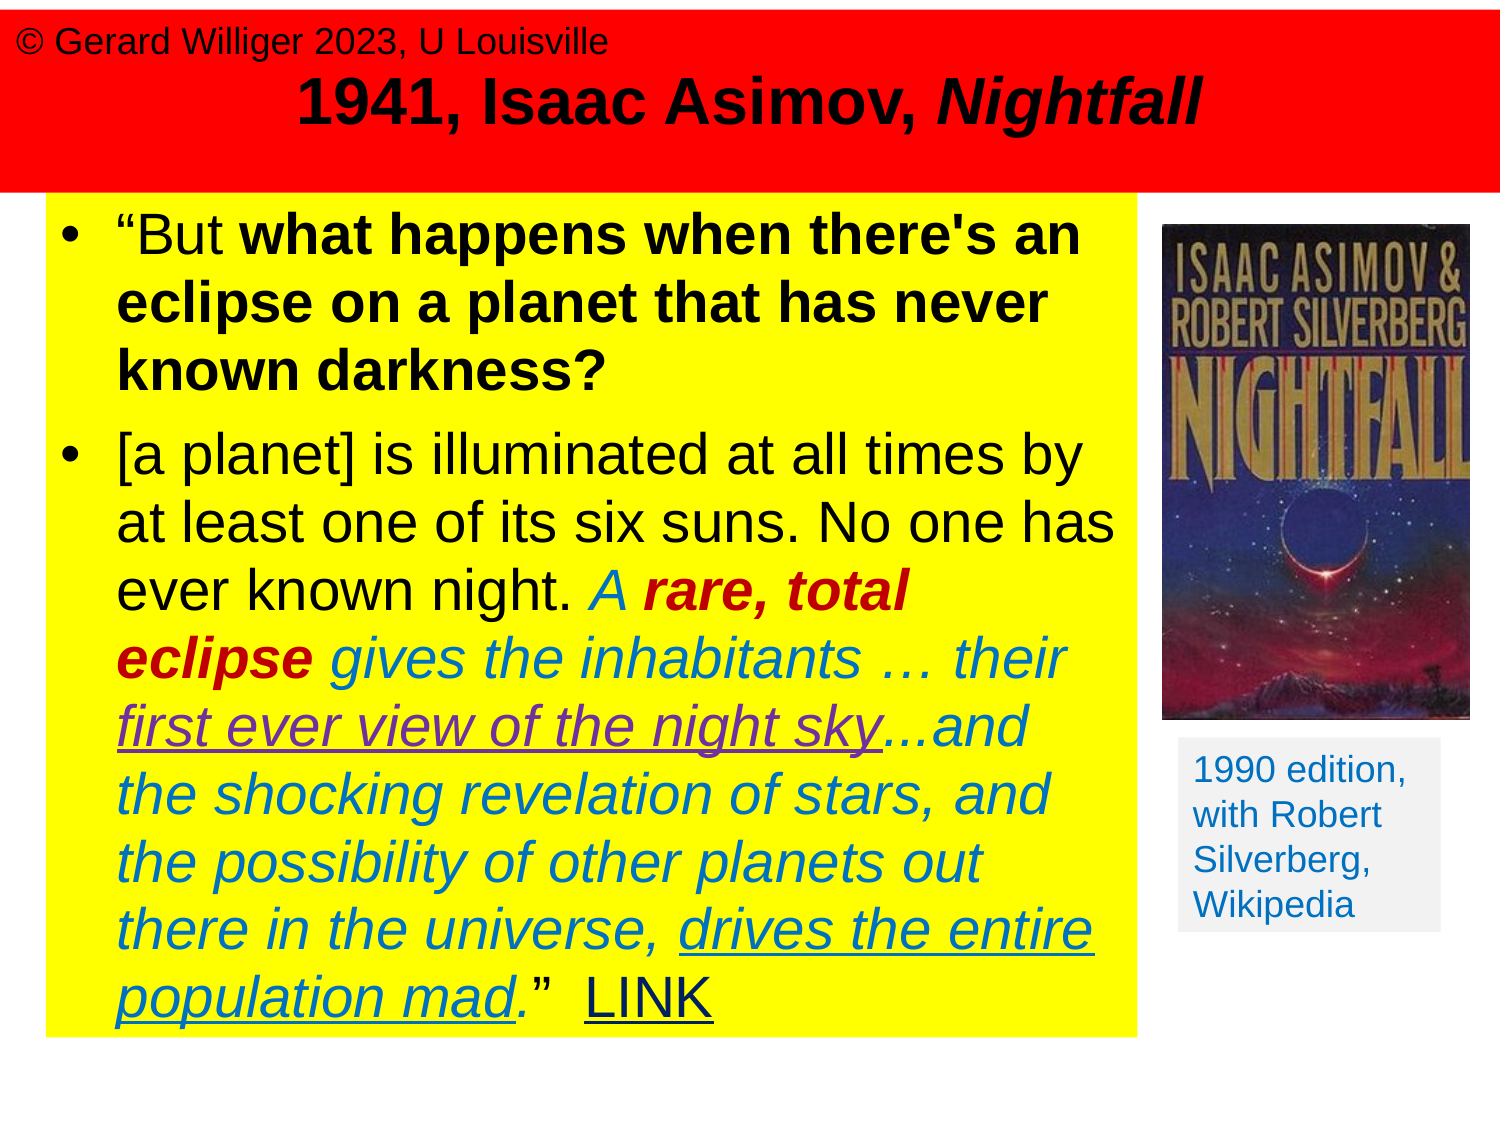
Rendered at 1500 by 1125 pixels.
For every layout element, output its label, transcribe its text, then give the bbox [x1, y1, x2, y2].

title 1941, Isaac Asimov, Nightfall [0, 9, 1500, 193]
picture [1162, 224, 1470, 720]
text_box 1990 edition, with Robert Silverberg, Wikipedia [1178, 737, 1441, 933]
list “But what happens when there's an eclipse on a planet that has never known darkness? [a planet] is illuminated at all times by at least one of its six suns. No one has ever known night. A rare, total eclipse gives the inhabitants … their first ever view of the night sky...and the shocking revelation of stars, and the possibility of other planets out there in the universe, drives the entire population mad.” LINK [45, 193, 1138, 1038]
text_box © Gerard Williger 2023, U Louisville [1, 9, 639, 70]
